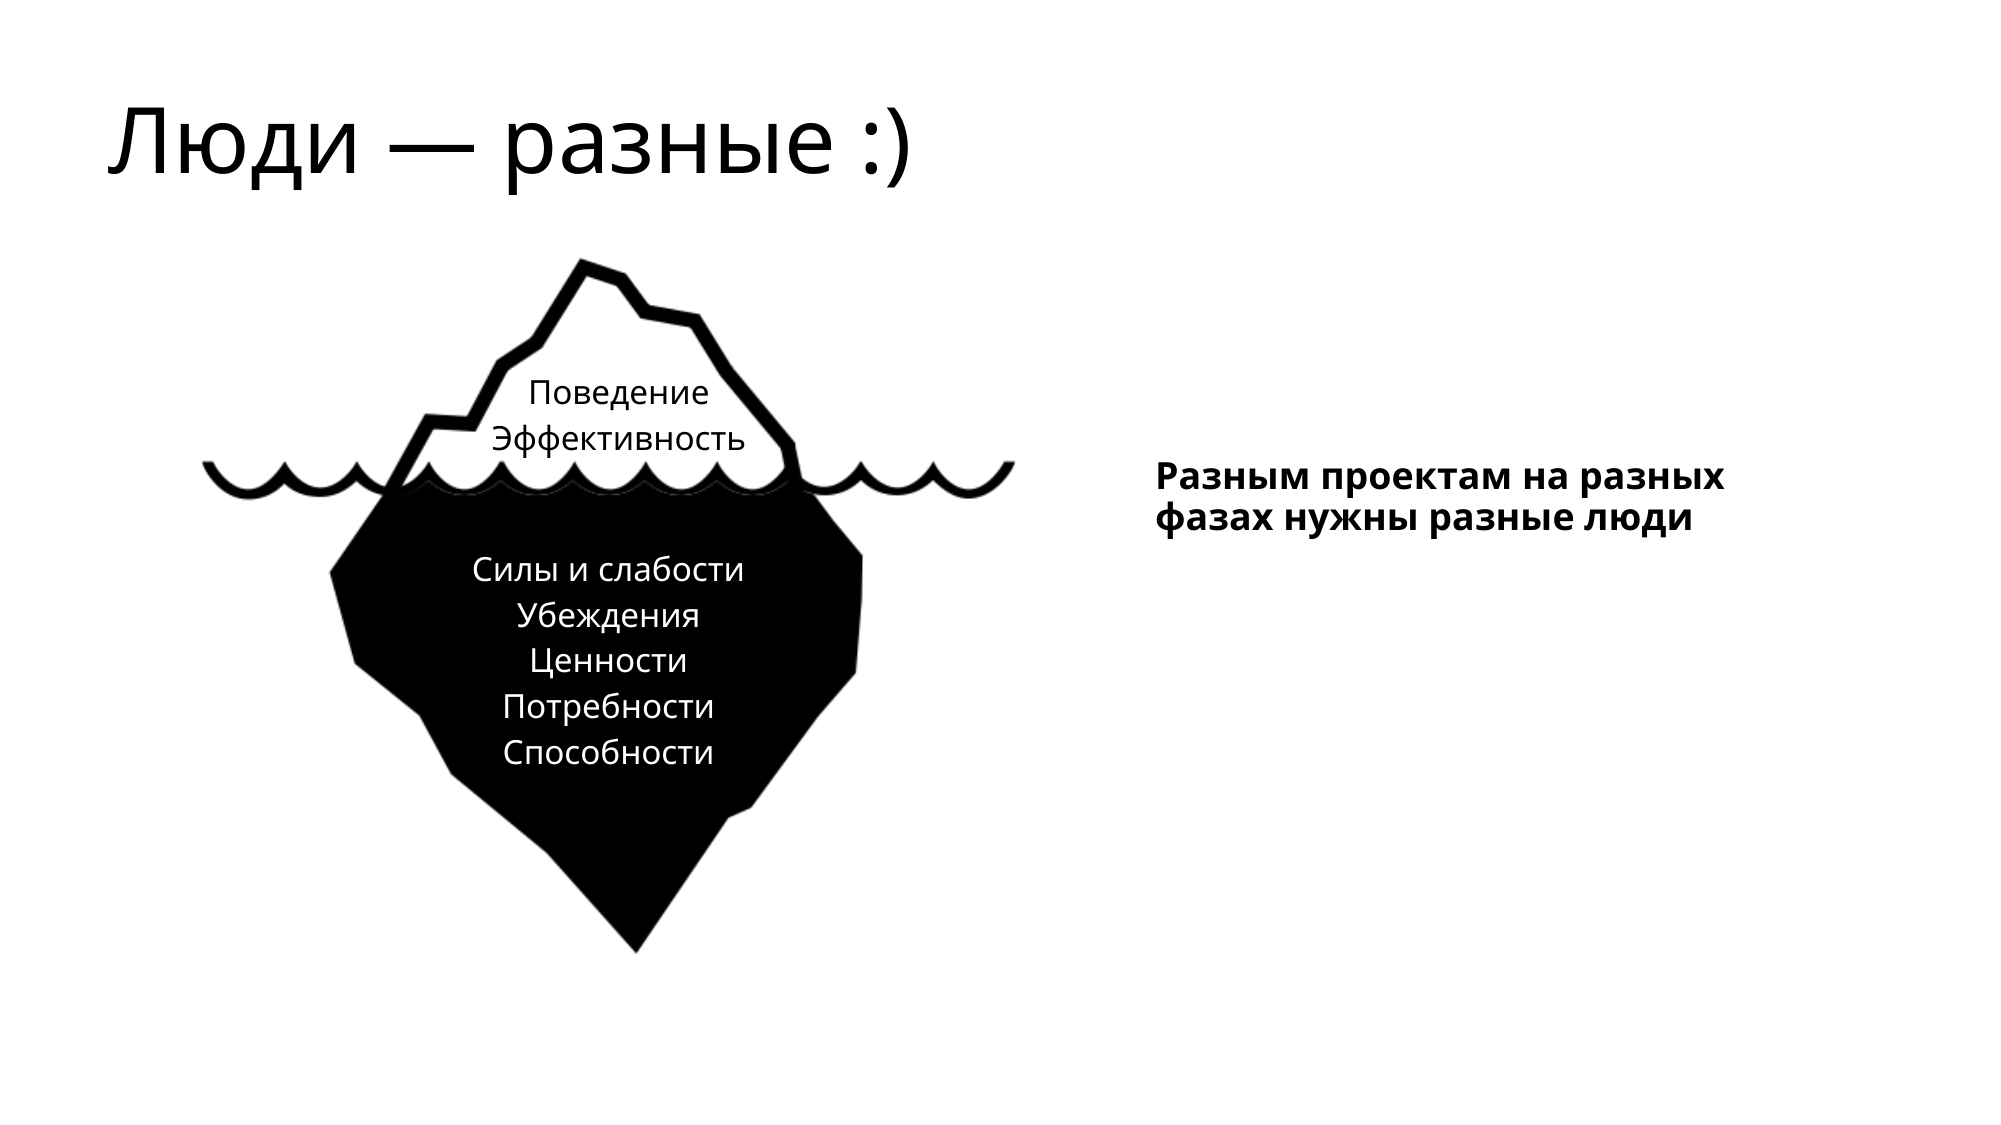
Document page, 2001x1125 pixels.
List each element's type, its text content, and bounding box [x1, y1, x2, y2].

list Разным проектам на разных фазах нужны разные люди [1140, 442, 1773, 561]
title Люди — разные :) [93, 79, 1853, 205]
picture [190, 243, 1028, 962]
